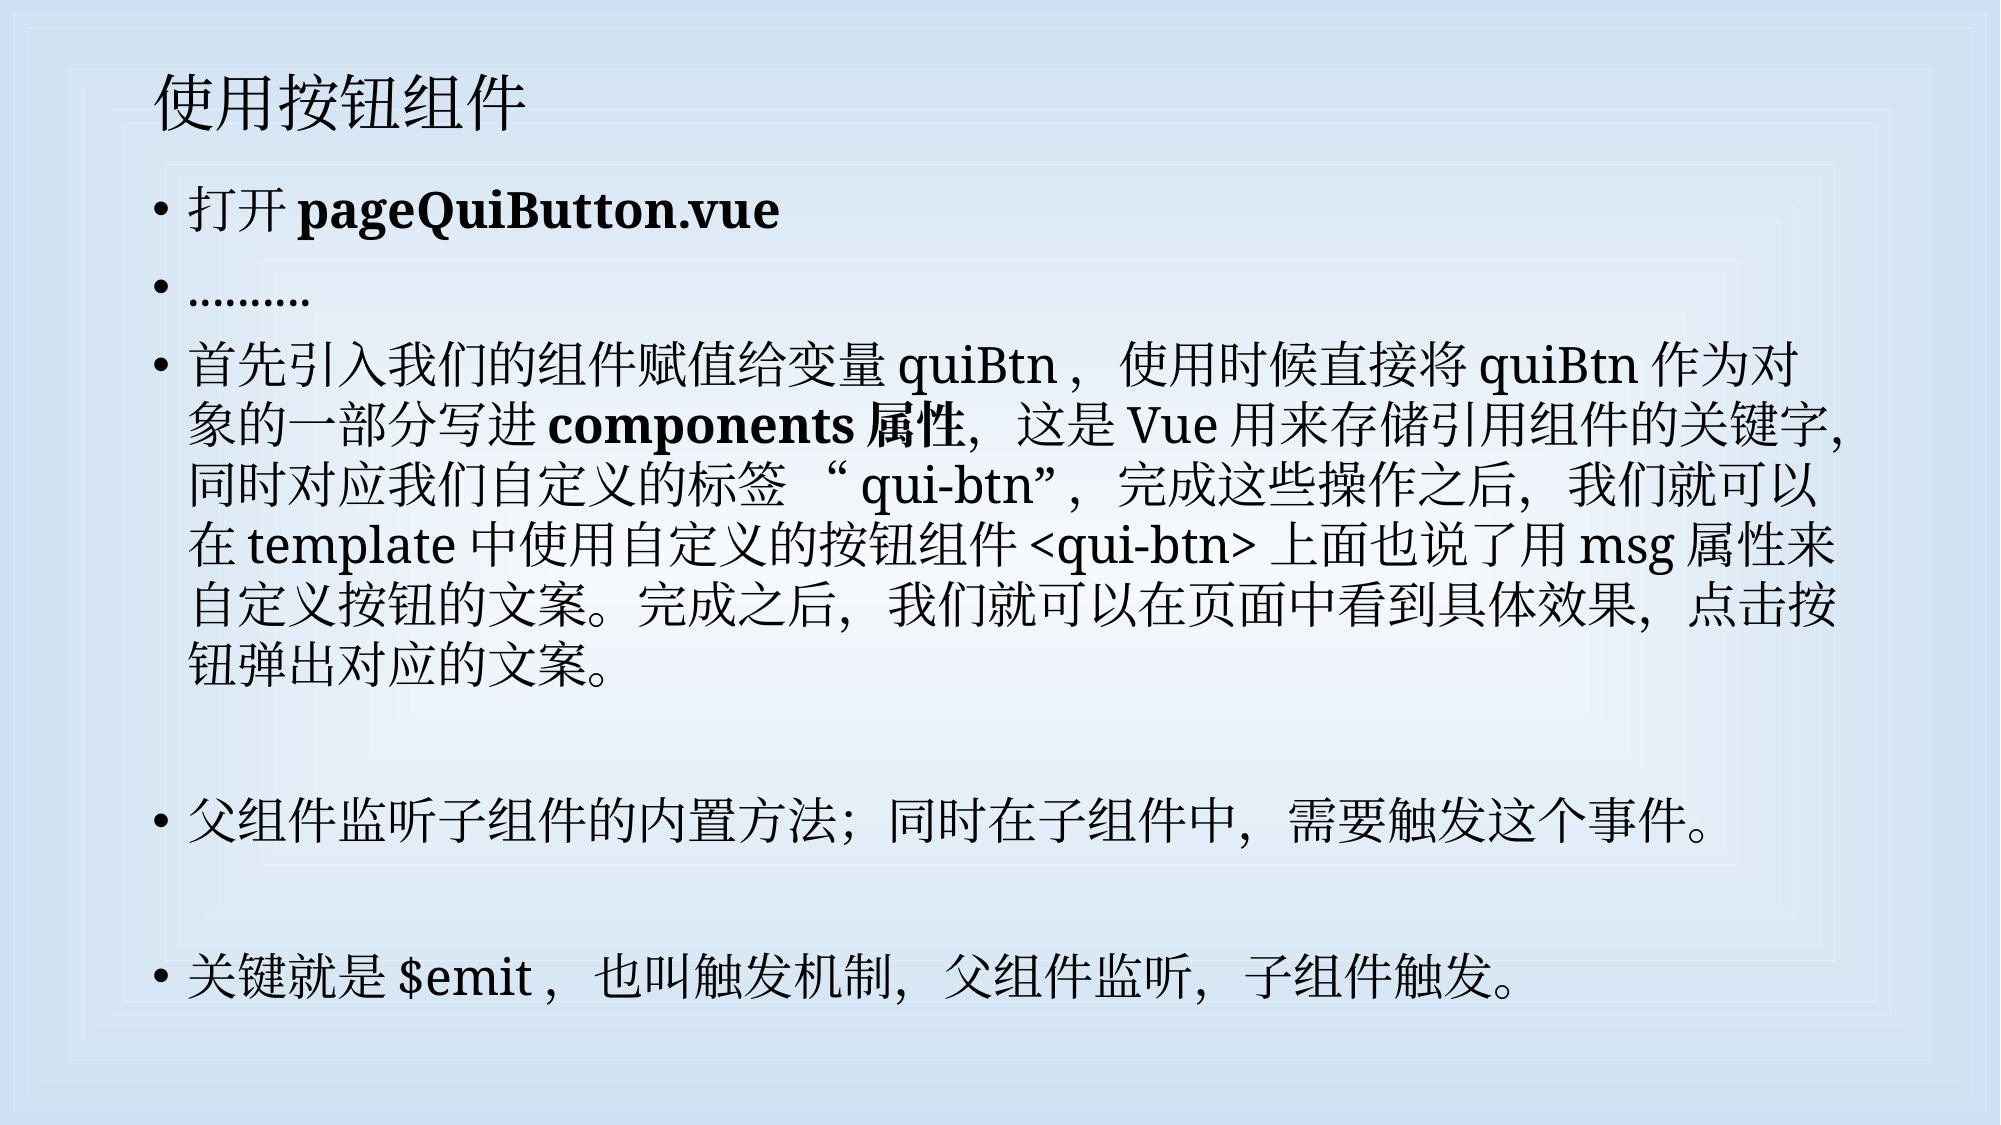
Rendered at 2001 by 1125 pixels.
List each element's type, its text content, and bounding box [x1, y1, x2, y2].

title 使用按钮组件 [137, 59, 1863, 154]
list 打开pageQuiButton.vue .......... 首先引入我们的组件赋值给变量quiBtn，使用时候直接将quiBtn作为对象的一部分写进components属性，这是Vue用来存储引用组件的关键字，同时对应我们自定义的标签 “qui-btn”，完成这些操作之后，我们就可以在template中使用自定义的按钮组件<qui-btn>上面也说了用msg属性来自定义按钮的文案。完成之后，我们就可以在页面中看到具体效果，点击按钮弹出对应的文案。 父组件监听子组件的内置方法；同时在子组件中，需要触发这个事件。 关键就是$emit，也叫触发机制，父组件监听，子组件触发。 [137, 170, 1863, 1014]
